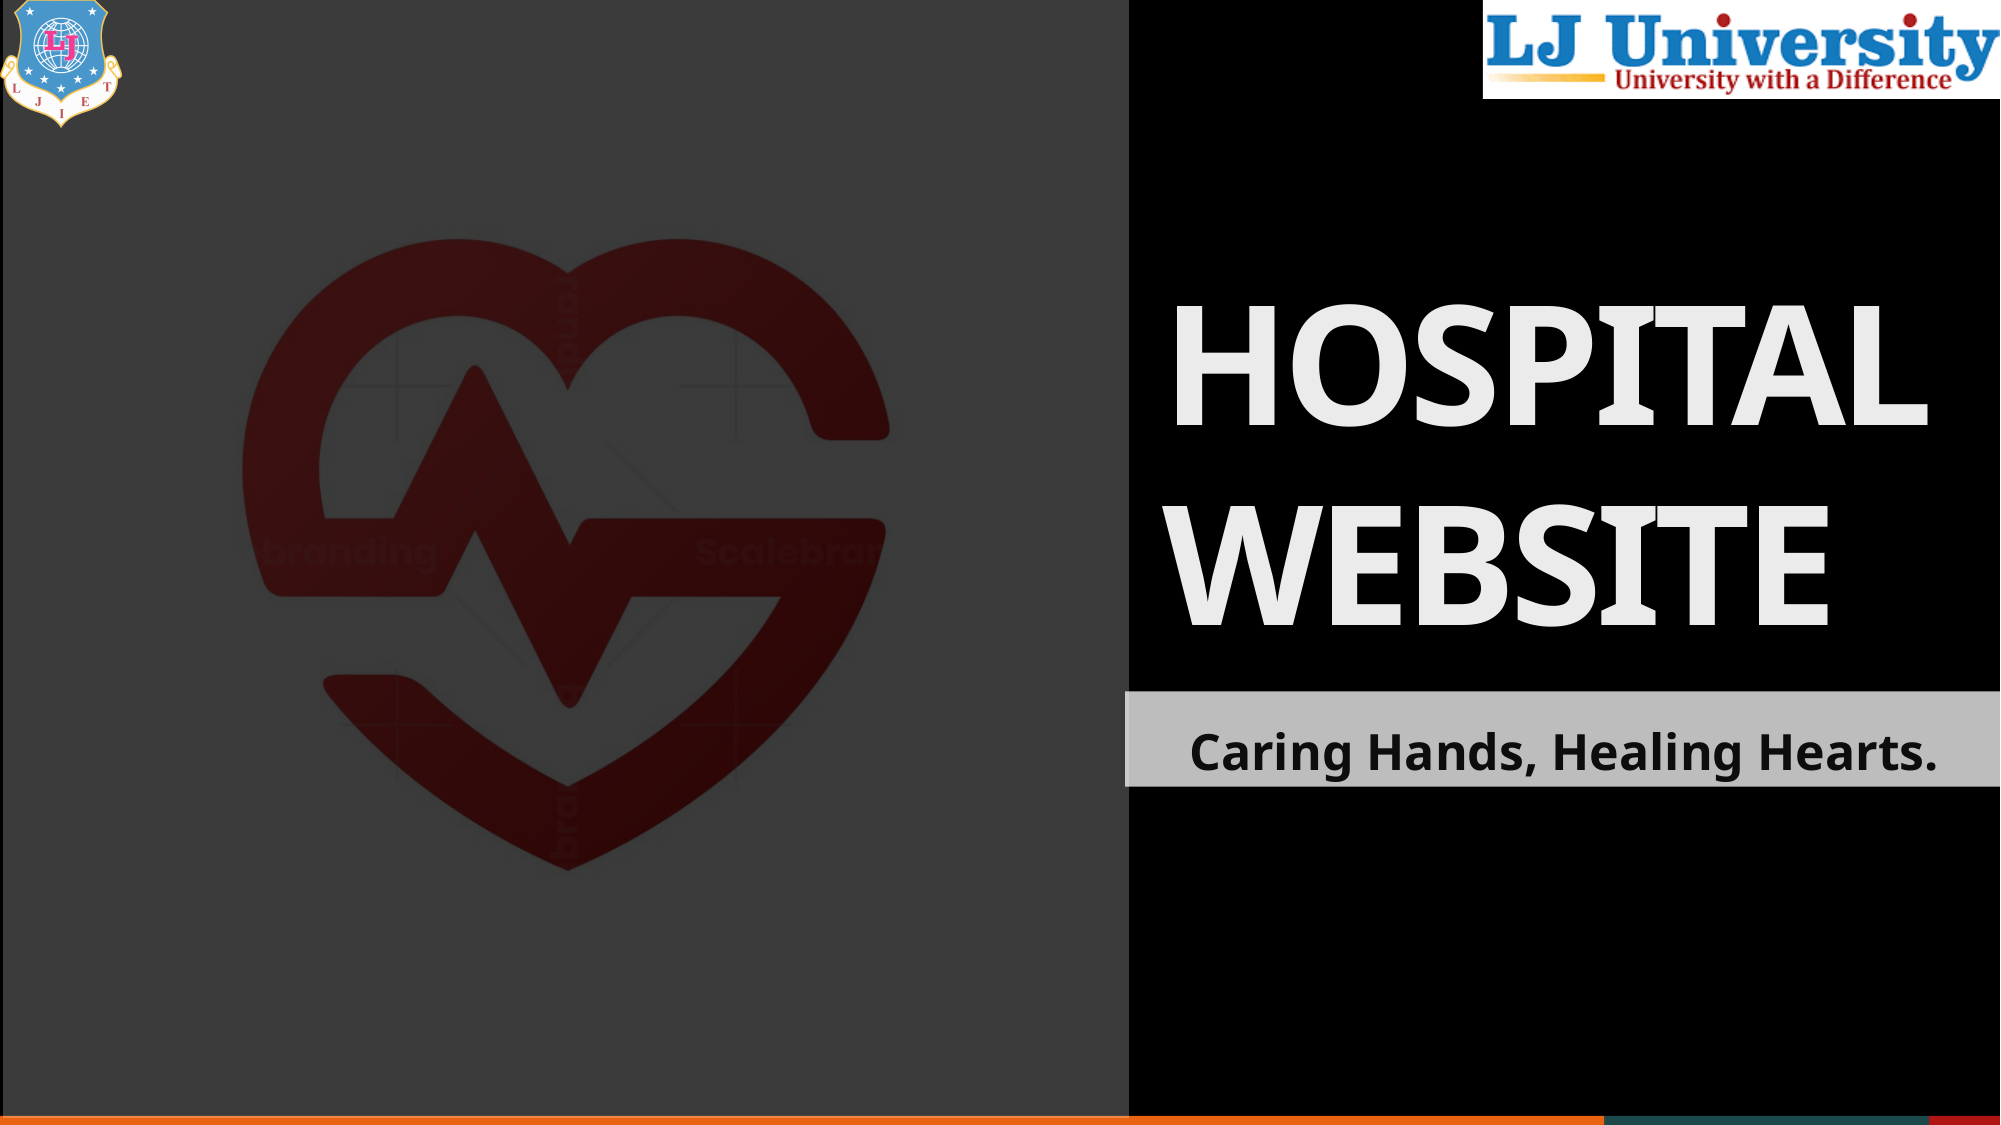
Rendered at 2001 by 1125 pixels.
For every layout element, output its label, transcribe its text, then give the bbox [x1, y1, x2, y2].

picture [1482, 0, 2000, 100]
subtitle Caring Hands, Healing Hearts. [1133, 691, 2000, 787]
picture [0, 0, 1129, 1118]
title HOSPITAL WEBSITE [1133, 229, 2000, 691]
